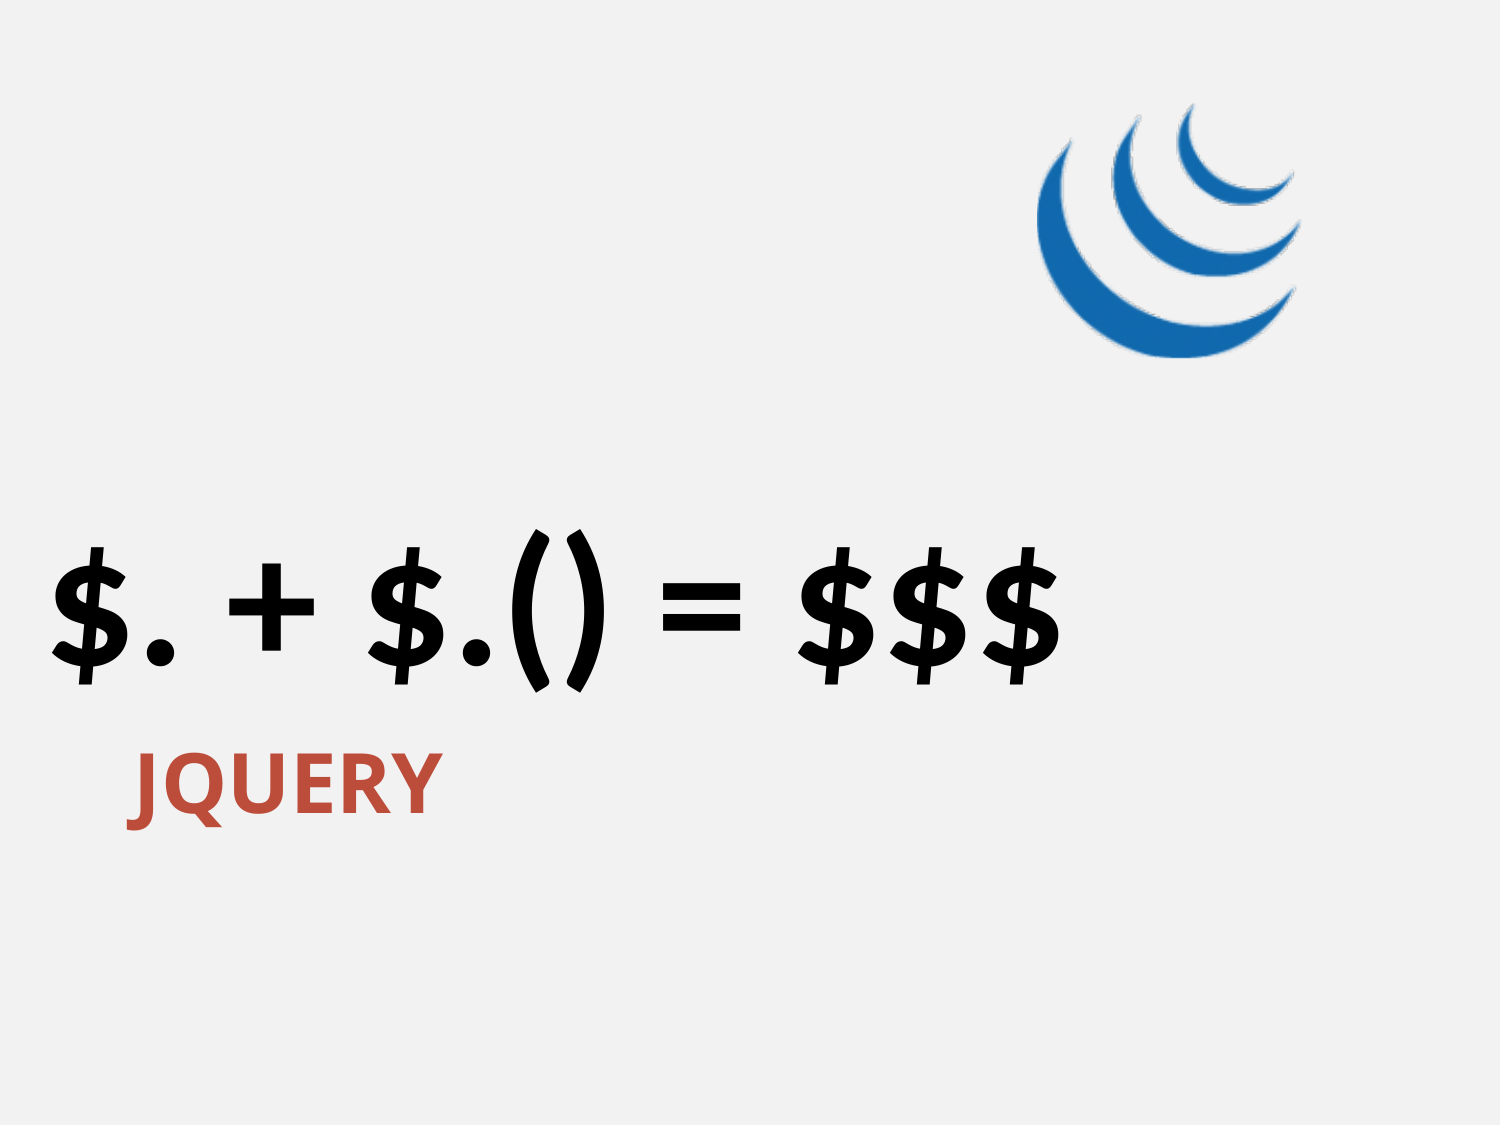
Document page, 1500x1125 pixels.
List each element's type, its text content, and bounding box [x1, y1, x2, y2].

title jQuery [118, 722, 1394, 947]
picture [1037, 99, 1313, 361]
text_box $. + $.() = $$$ [0, 474, 1175, 710]
